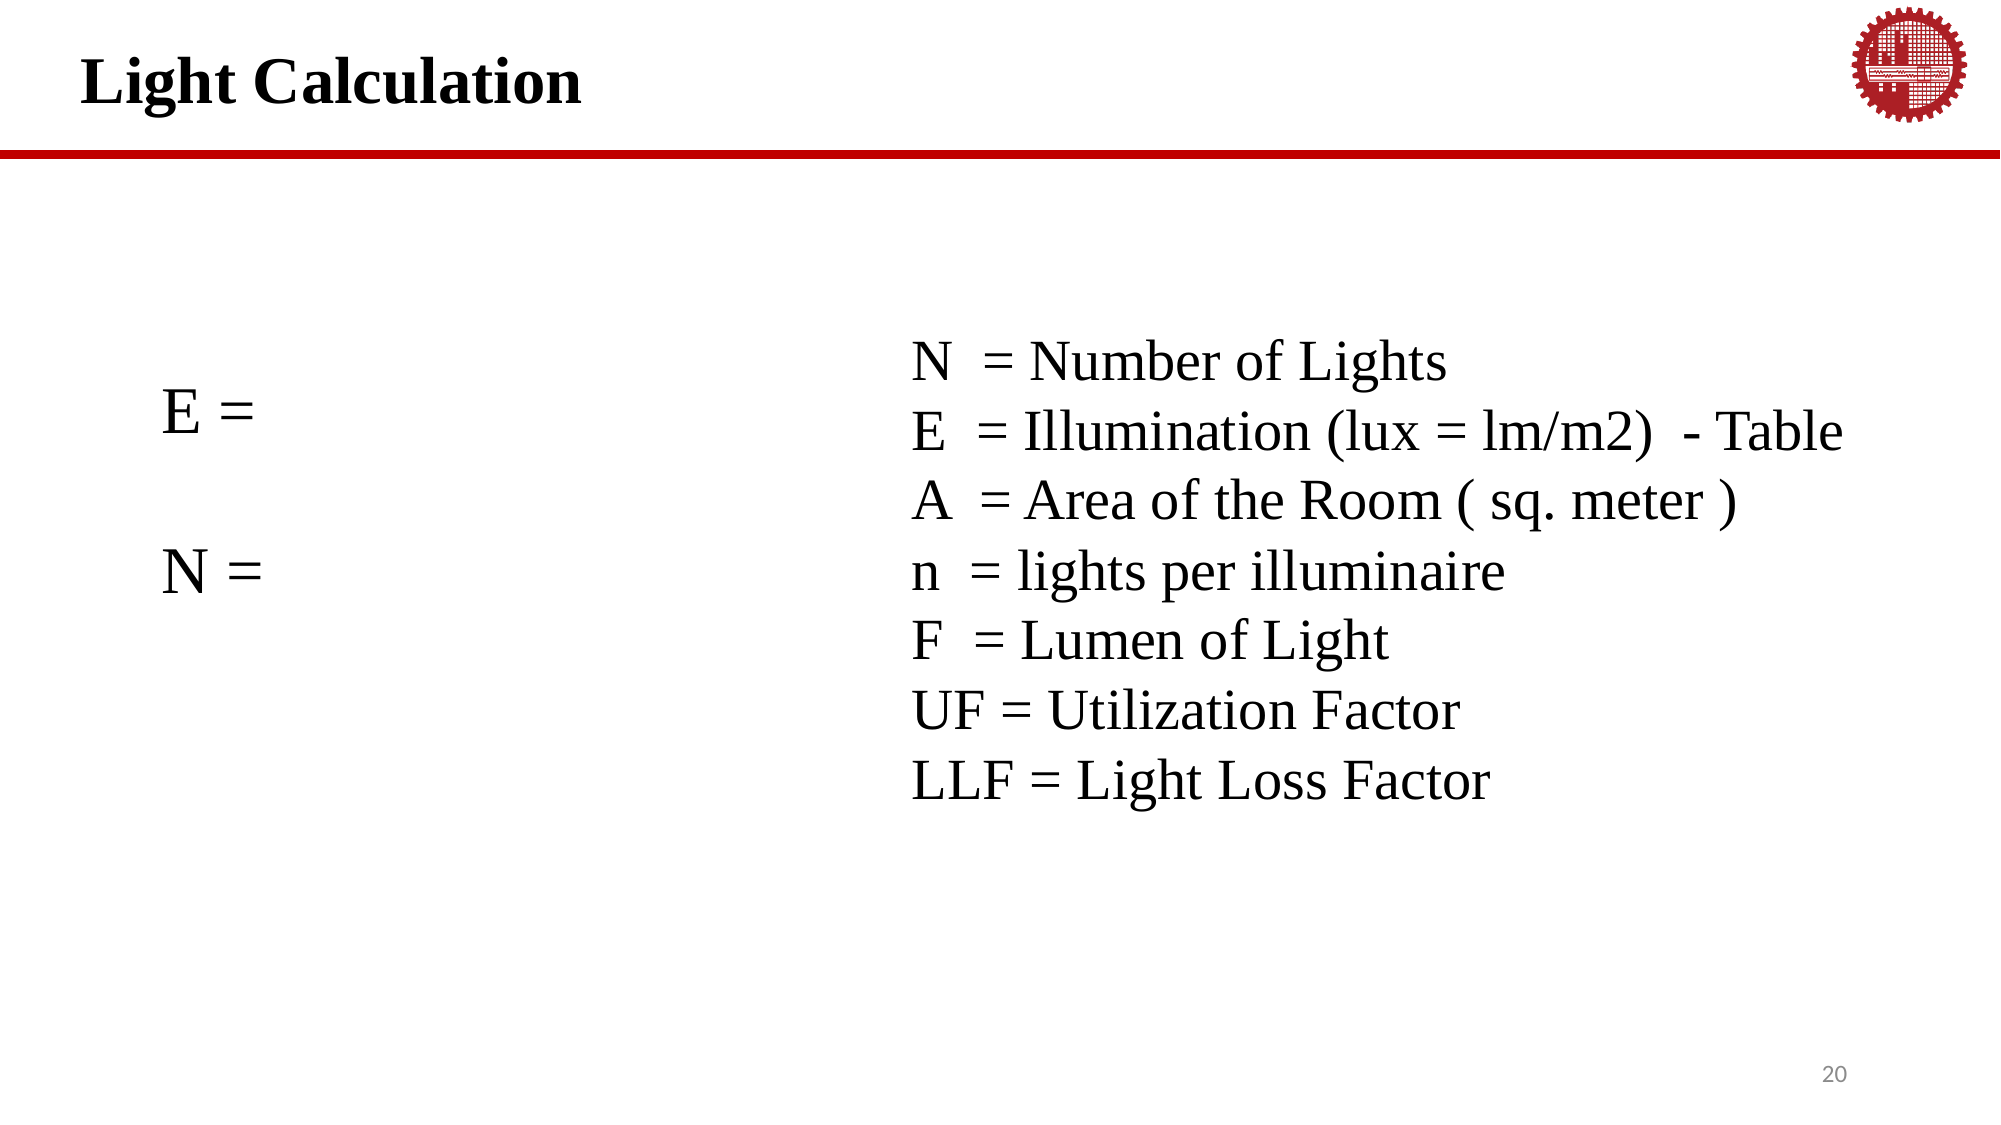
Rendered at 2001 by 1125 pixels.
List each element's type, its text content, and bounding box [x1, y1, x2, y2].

slide_number 20 [1412, 1042, 1863, 1103]
text_box N = Number of Lights E = Illumination (lux = lm/m2) - Table A = Area of the Room ( sq. meter ) n = lights per illuminaire F = Lumen of Light UF = Utilization Factor LLF = Light Loss Factor [896, 314, 2000, 819]
text_box Light Calculation [65, 29, 1527, 124]
picture [1849, 5, 1968, 123]
